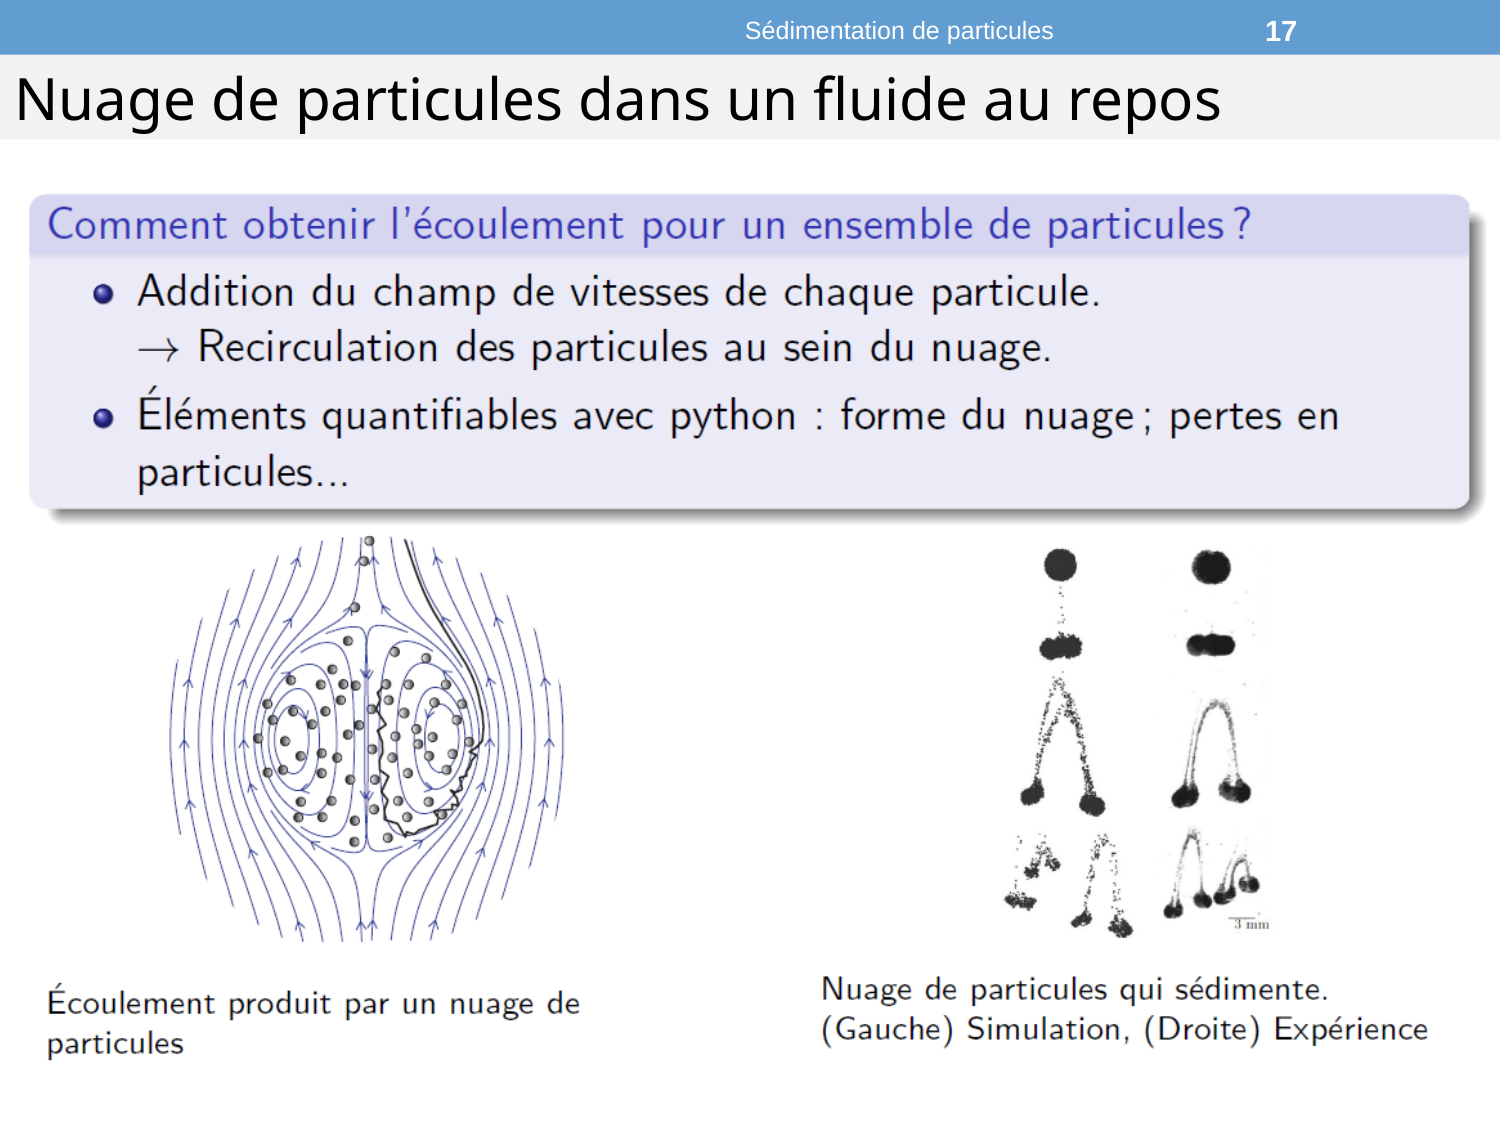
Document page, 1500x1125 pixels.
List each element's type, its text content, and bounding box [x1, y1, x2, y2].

picture [10, 172, 1490, 1068]
text_box Nuage de particules dans un fluide au repos [0, 54, 1500, 140]
slide_number 17 [1250, 3, 1425, 57]
footer Sédimentation de particules [562, 3, 1238, 57]
